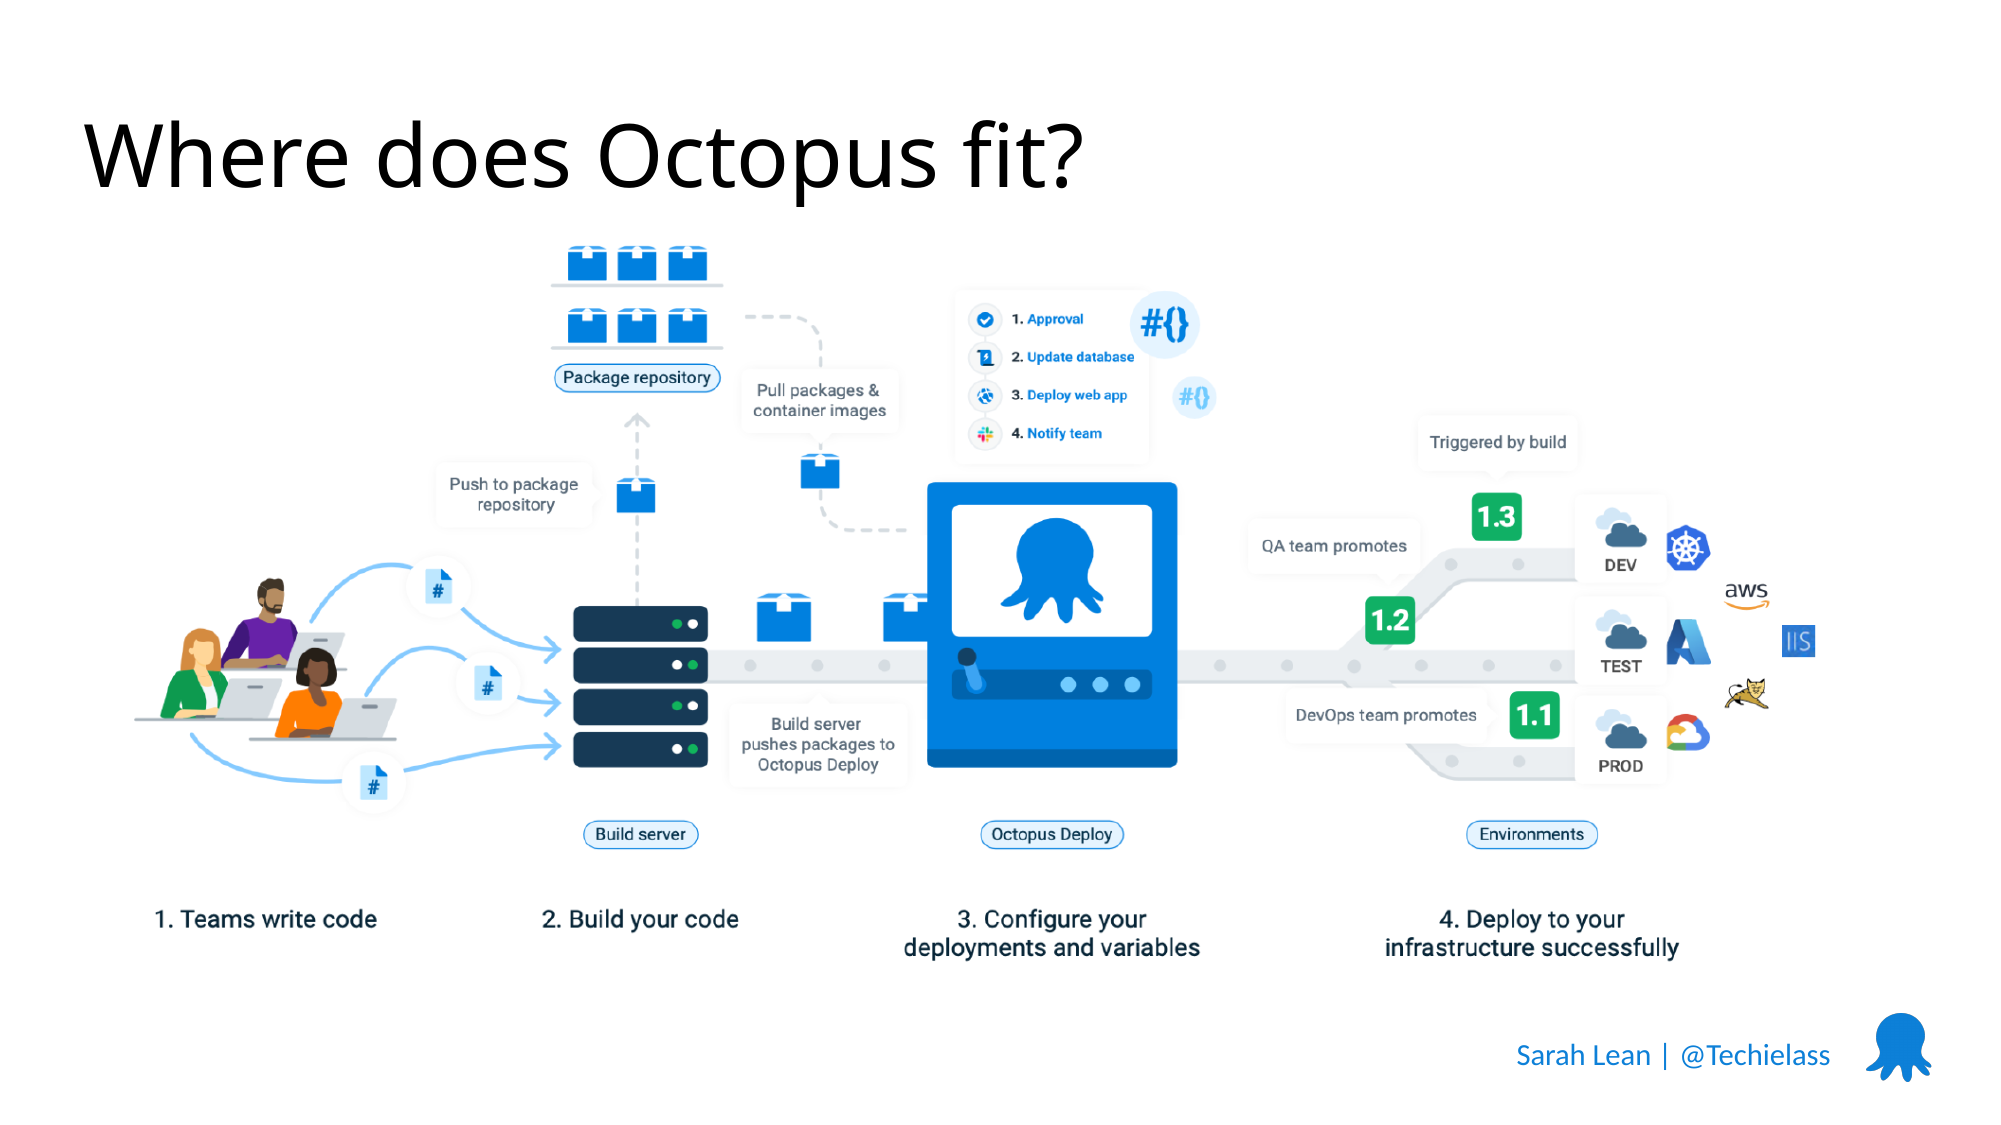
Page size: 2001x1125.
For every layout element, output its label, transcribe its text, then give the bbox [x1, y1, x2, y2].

title Where does Octopus fit? [68, 97, 1932, 223]
picture [1866, 1013, 1932, 1082]
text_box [99, 207, 1909, 1003]
